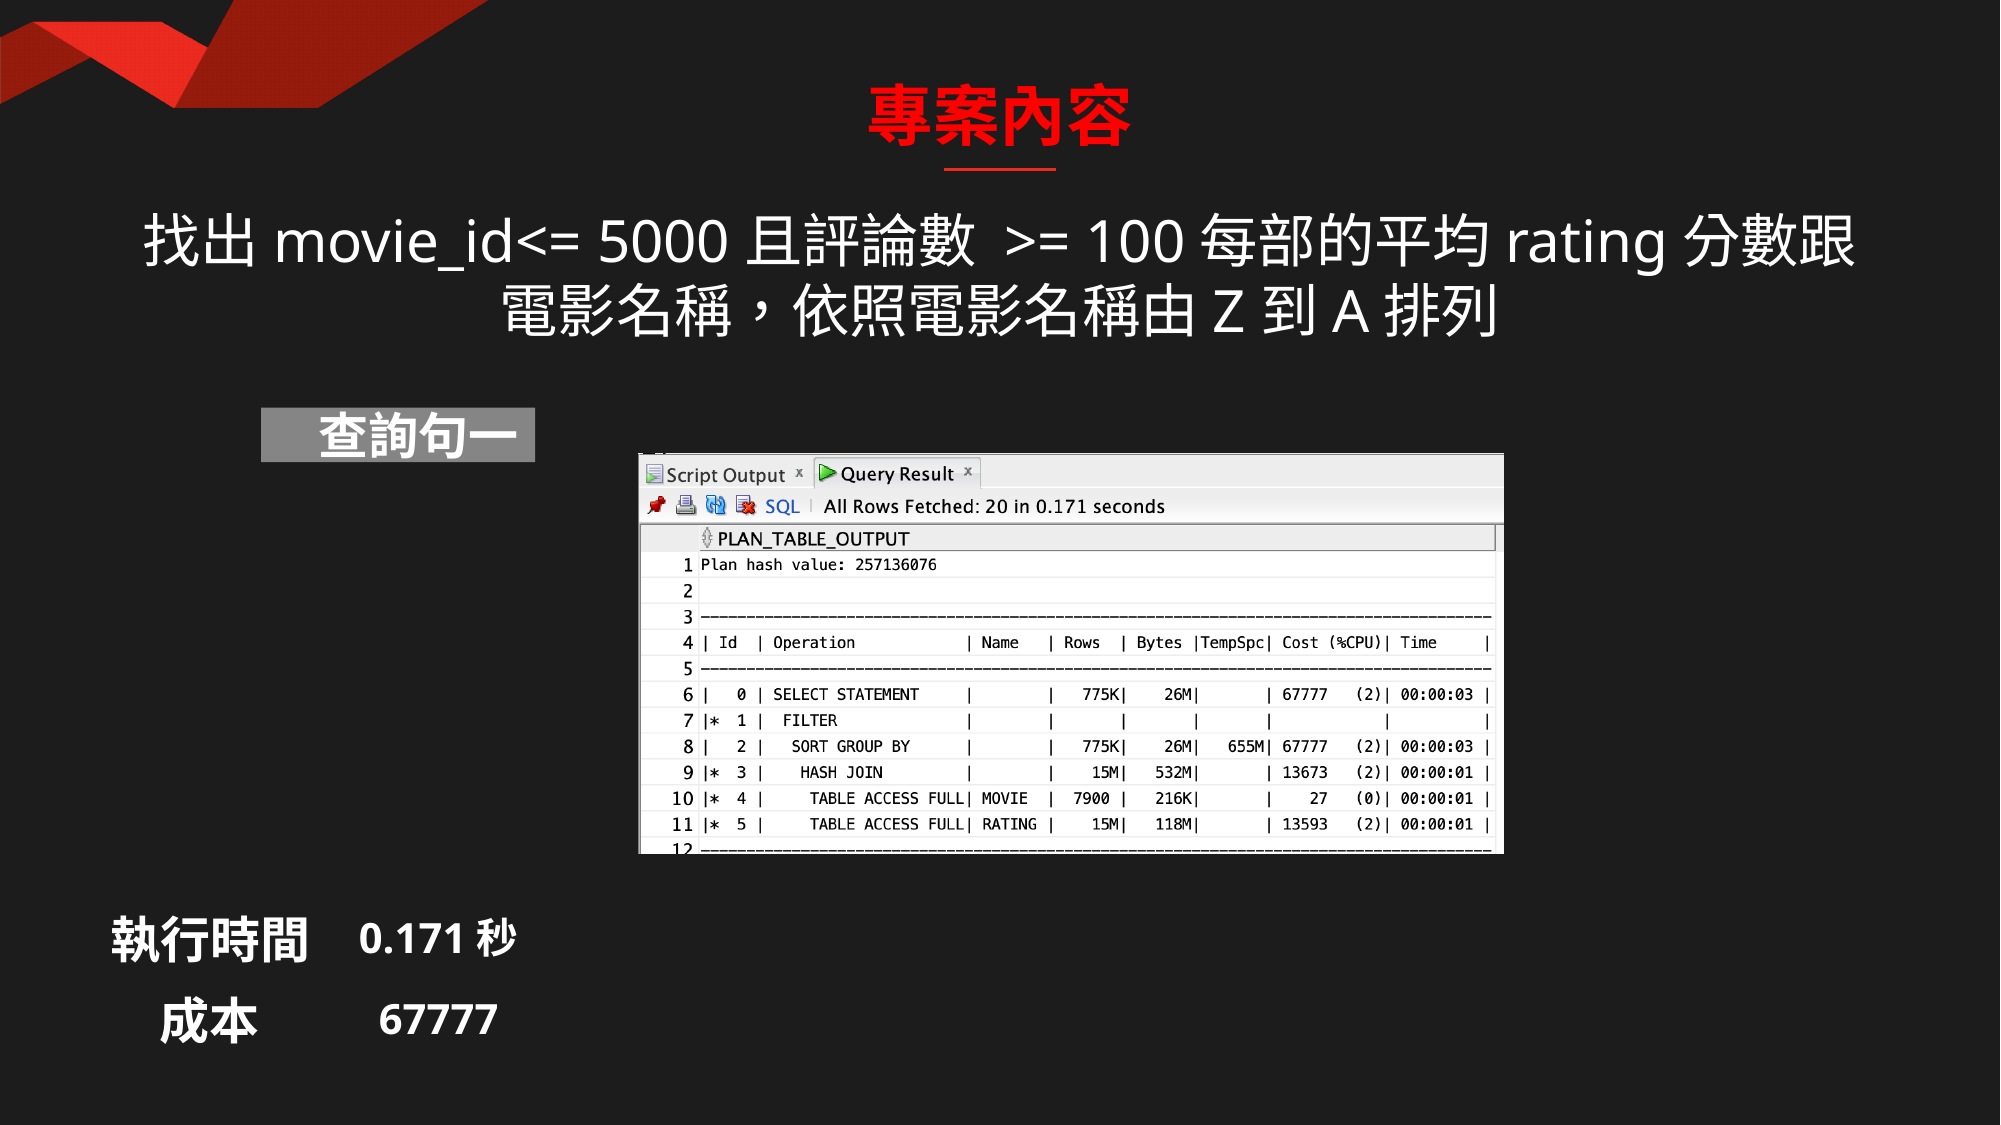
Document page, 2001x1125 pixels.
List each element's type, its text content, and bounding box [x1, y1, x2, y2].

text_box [209, 396, 628, 473]
picture [638, 453, 1504, 855]
text_box 專案內容 [1057, 66, 1364, 162]
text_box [0, 0, 1057, 170]
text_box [0, 900, 648, 1059]
text_box 找出movie_id<= 5000且評論數 >= 100每部的平均rating分數跟電影名稱，依照電影名稱由Z到A排列 [106, 196, 1894, 352]
